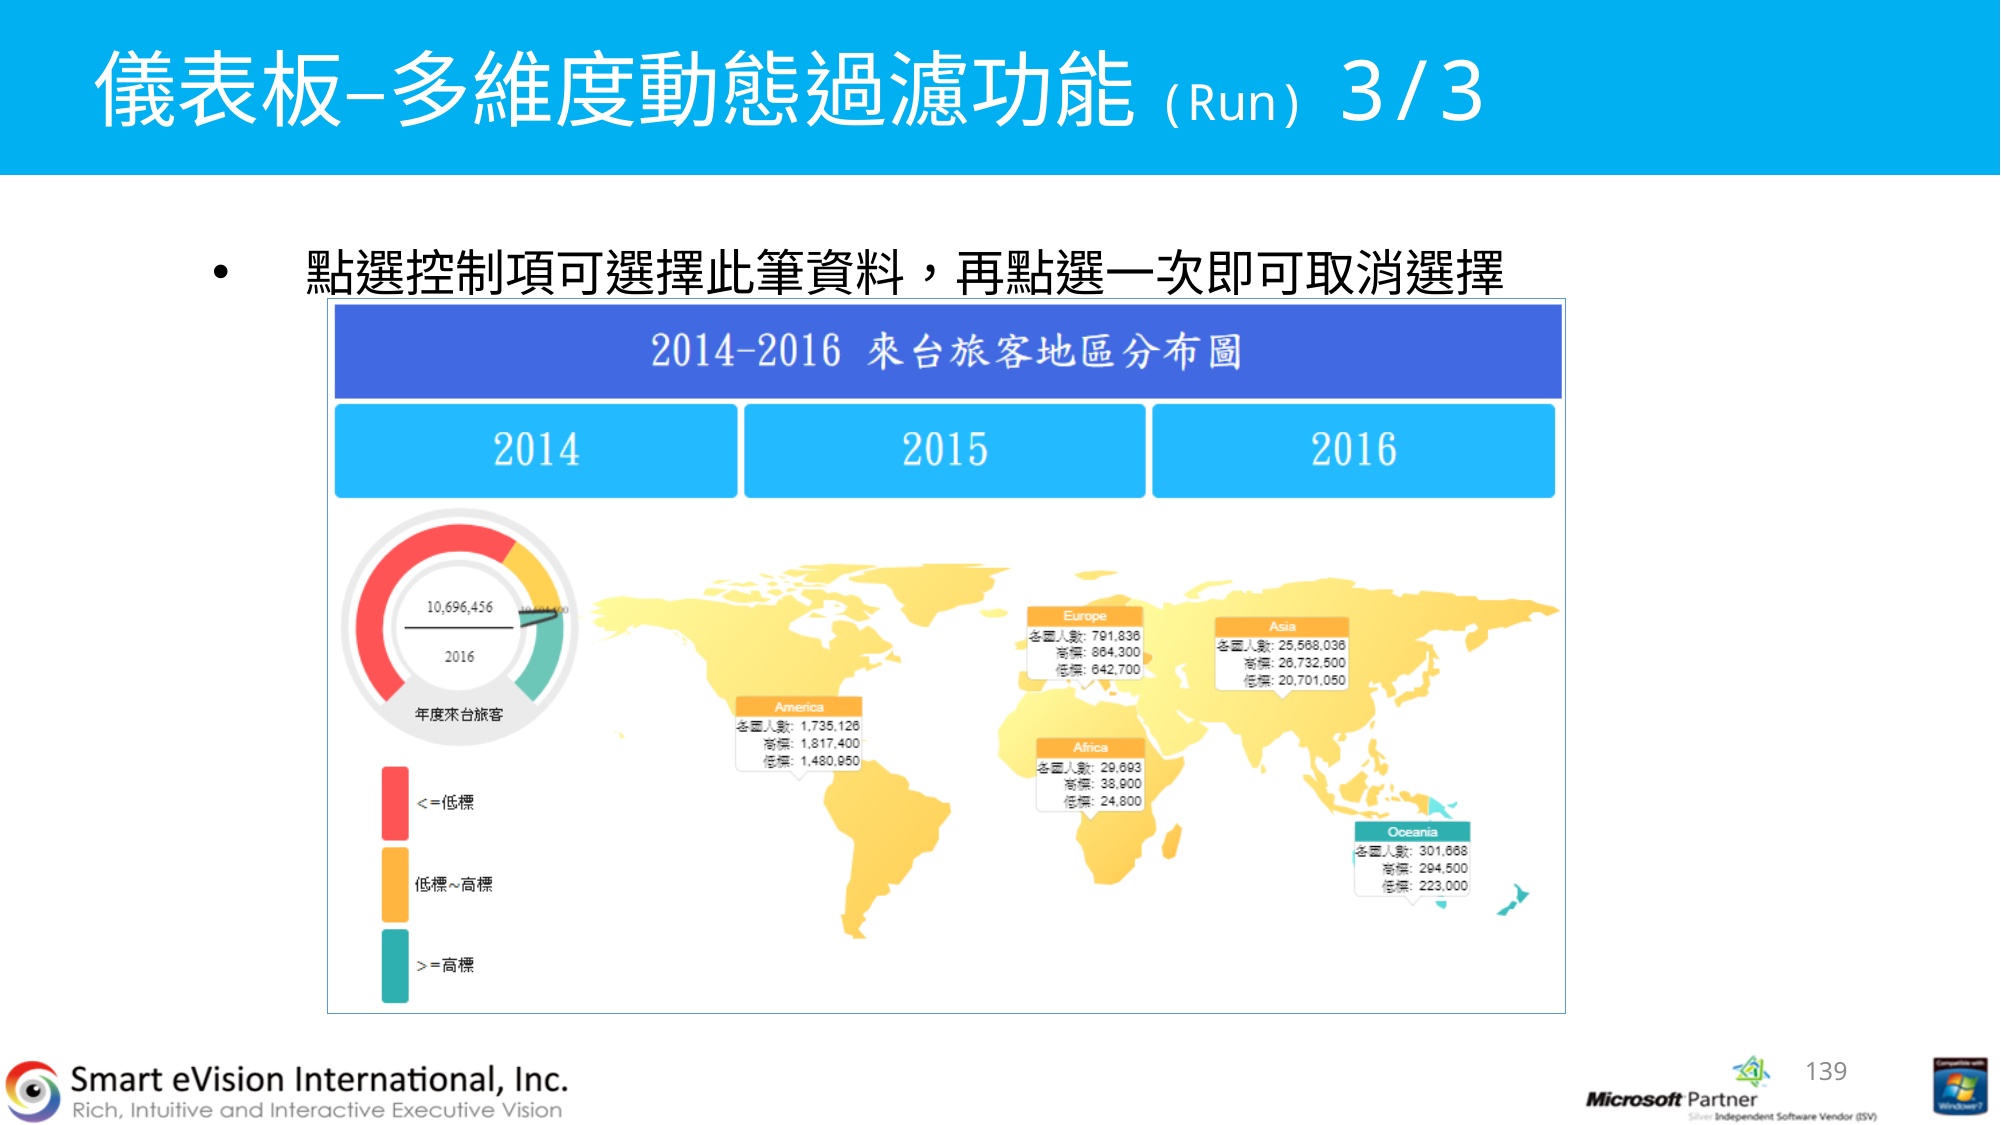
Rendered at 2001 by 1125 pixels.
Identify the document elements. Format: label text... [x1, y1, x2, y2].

picture [327, 298, 1566, 1014]
list 點選控制項可選擇此筆資料，再點選一次即可取消選擇 [197, 204, 1859, 1043]
slide_number 139 [1325, 1042, 1863, 1103]
title 儀表板–多維度動態過濾功能(Run) 3/3 [78, 29, 1843, 145]
